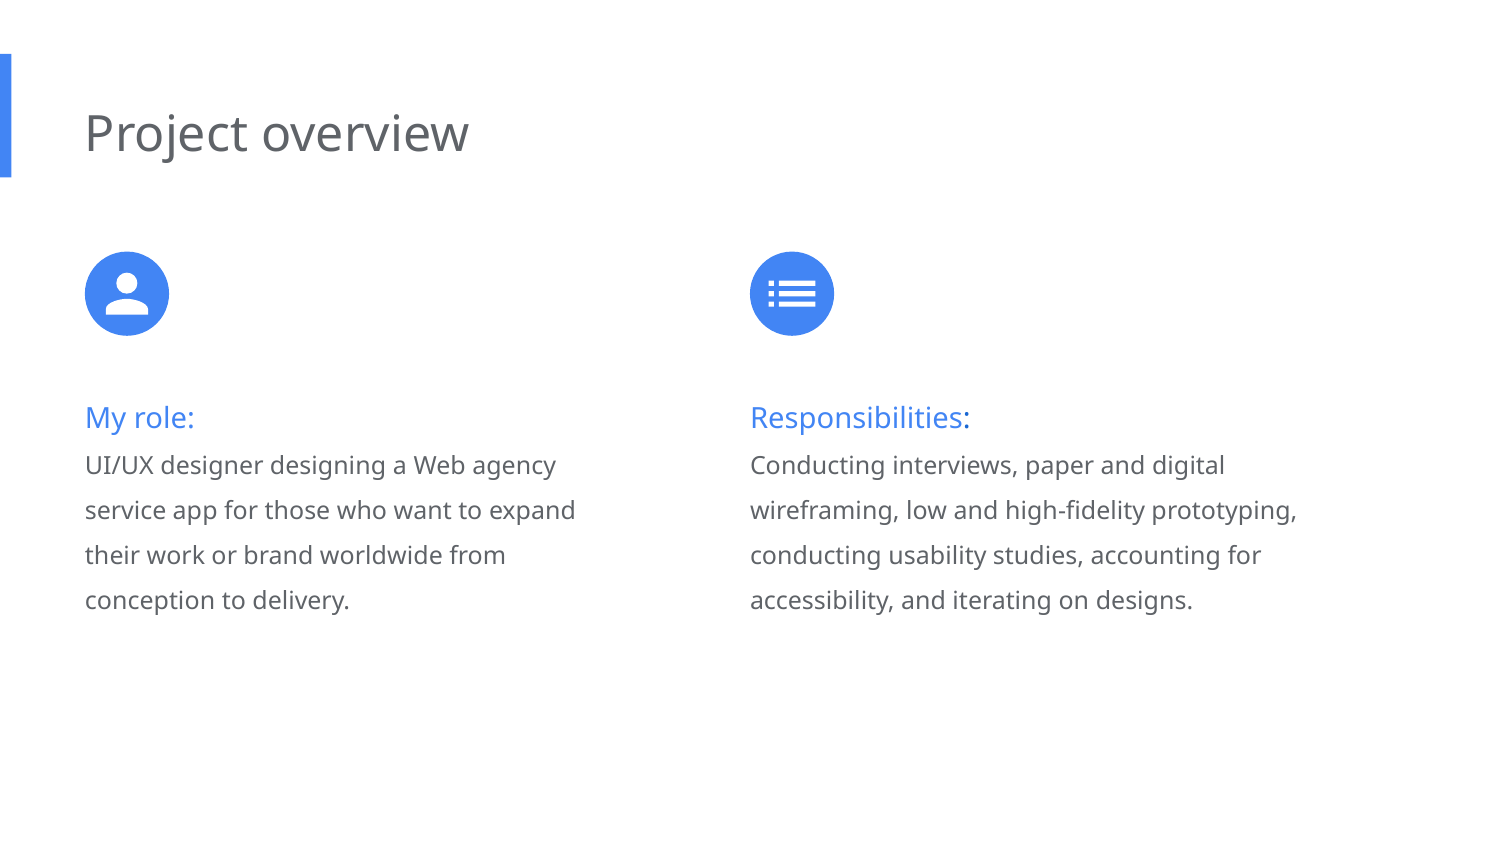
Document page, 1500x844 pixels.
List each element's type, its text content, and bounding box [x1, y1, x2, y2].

text_box My role: UI/UX designer designing a Web agency service app for those who want to expand their work or brand worldwide from conception to delivery. [84, 367, 651, 629]
text_box Project overview [84, 85, 1095, 176]
text_box Responsibilities: Conducting interviews, paper and digital wireframing, low and high-fidelity prototyping, conducting usability studies, accounting for accessibility, and iterating on designs. [750, 367, 1316, 629]
text_box [84, 251, 170, 336]
text_box [778, 280, 816, 286]
text_box [778, 301, 816, 307]
text_box [105, 298, 149, 315]
text_box [749, 251, 835, 336]
text_box [778, 291, 816, 297]
text_box [116, 272, 138, 294]
